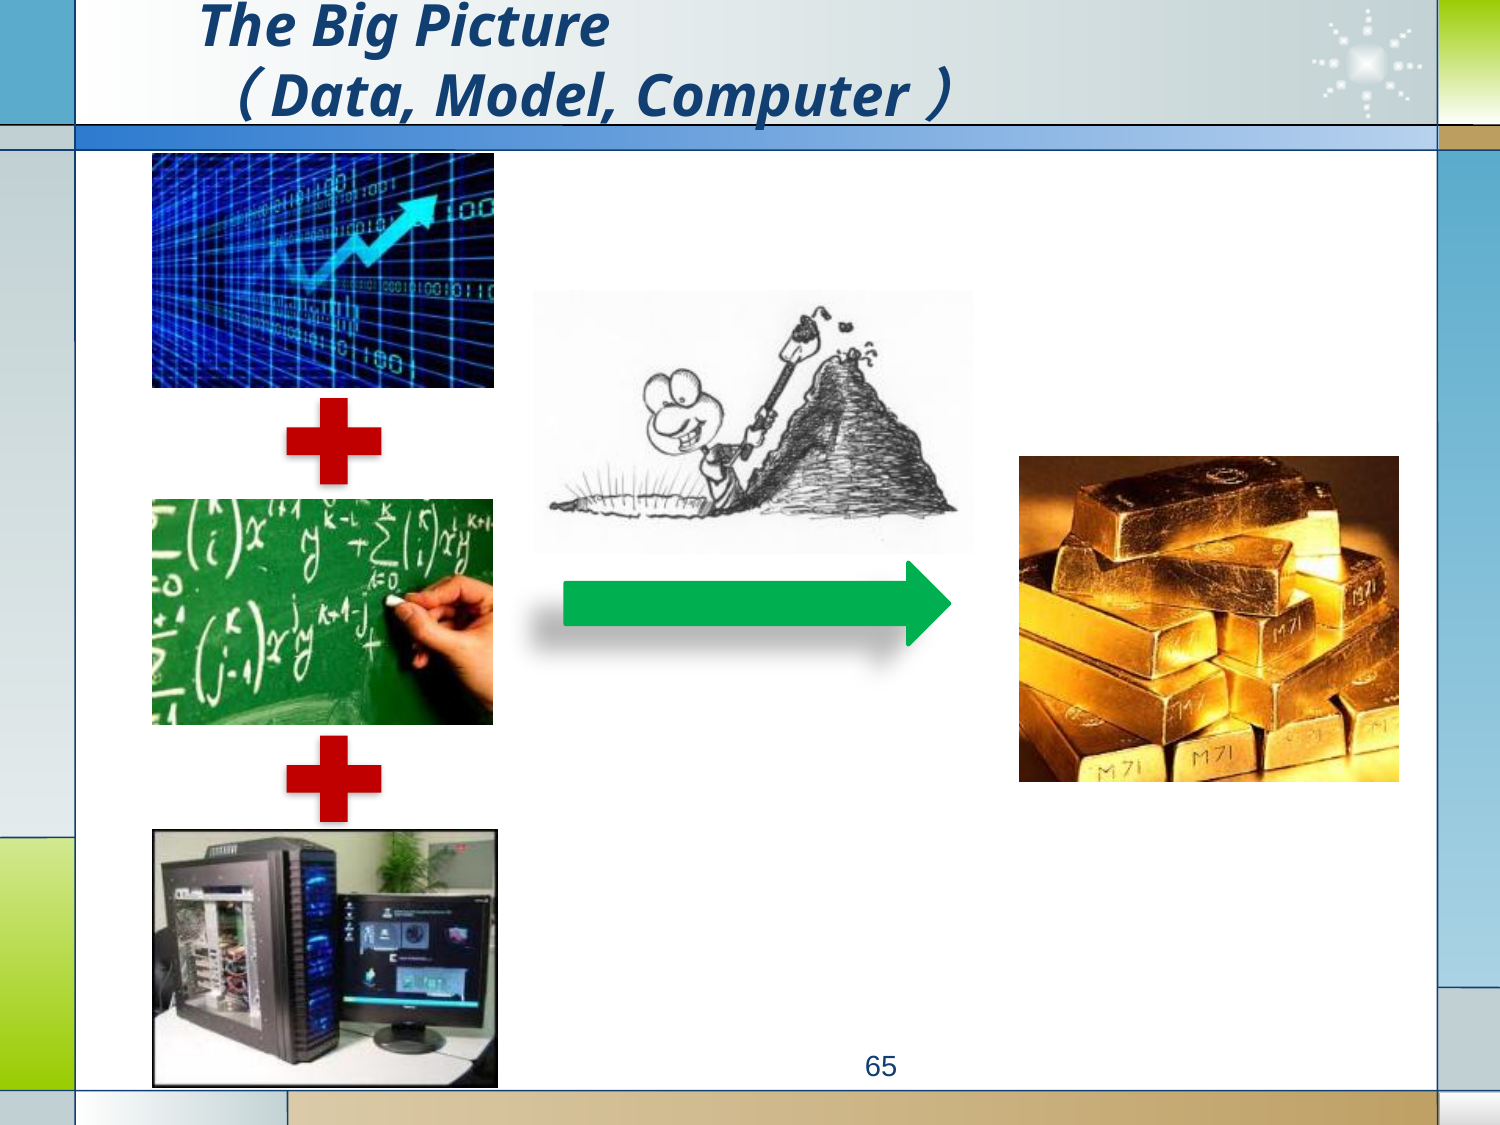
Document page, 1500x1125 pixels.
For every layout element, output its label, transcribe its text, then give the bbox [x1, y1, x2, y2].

picture [1019, 456, 1399, 783]
picture [152, 499, 493, 726]
picture [533, 290, 973, 554]
picture [152, 829, 499, 1088]
slide_number 65 [562, 1039, 913, 1081]
text_box [284, 734, 383, 824]
picture [152, 152, 494, 388]
text_box [563, 563, 952, 647]
title The Big Picture （Data, Model, Computer） [182, 11, 1500, 105]
text_box [284, 396, 383, 486]
